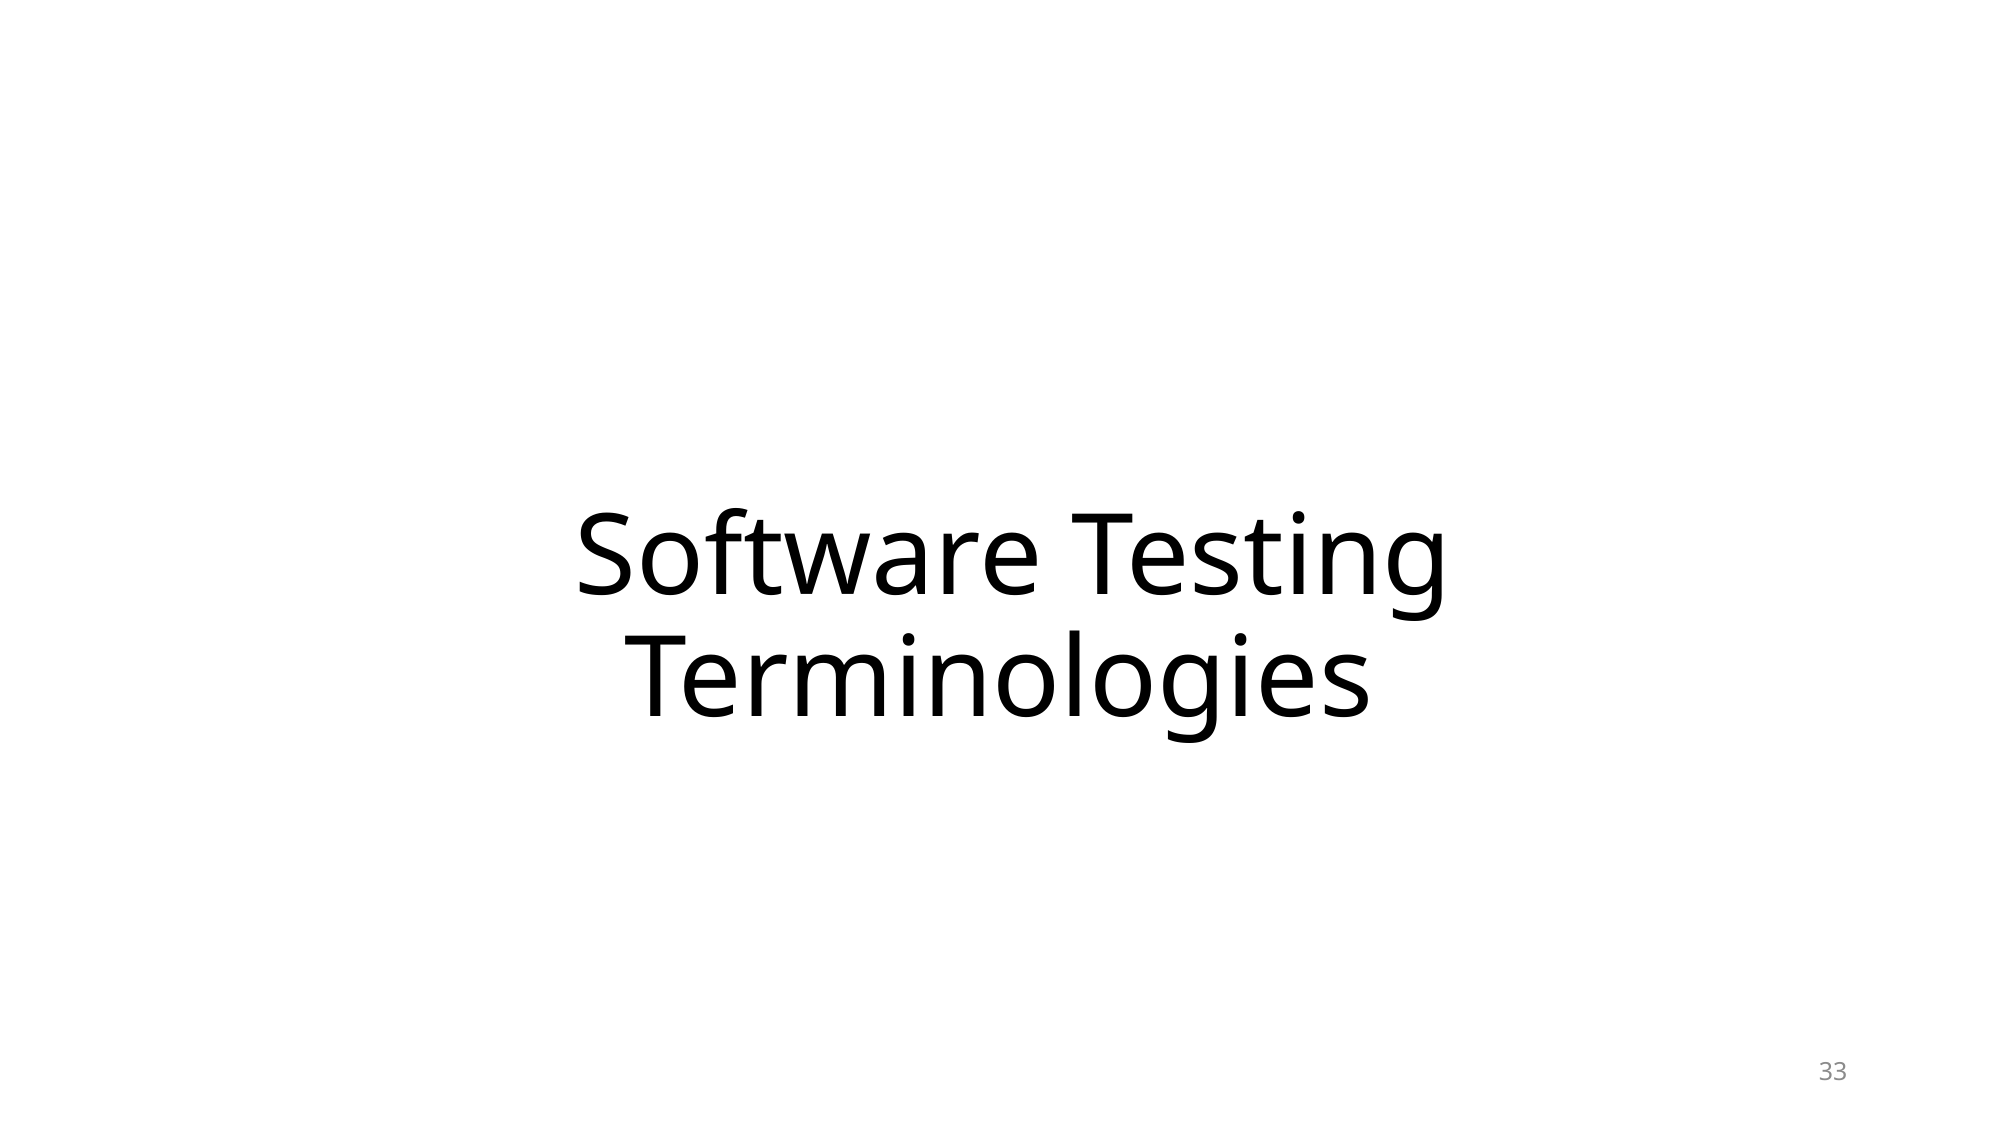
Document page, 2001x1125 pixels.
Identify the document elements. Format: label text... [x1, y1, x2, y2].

slide_number 33 [1412, 1042, 1863, 1103]
title Software Testing Terminologies [136, 280, 1862, 749]
